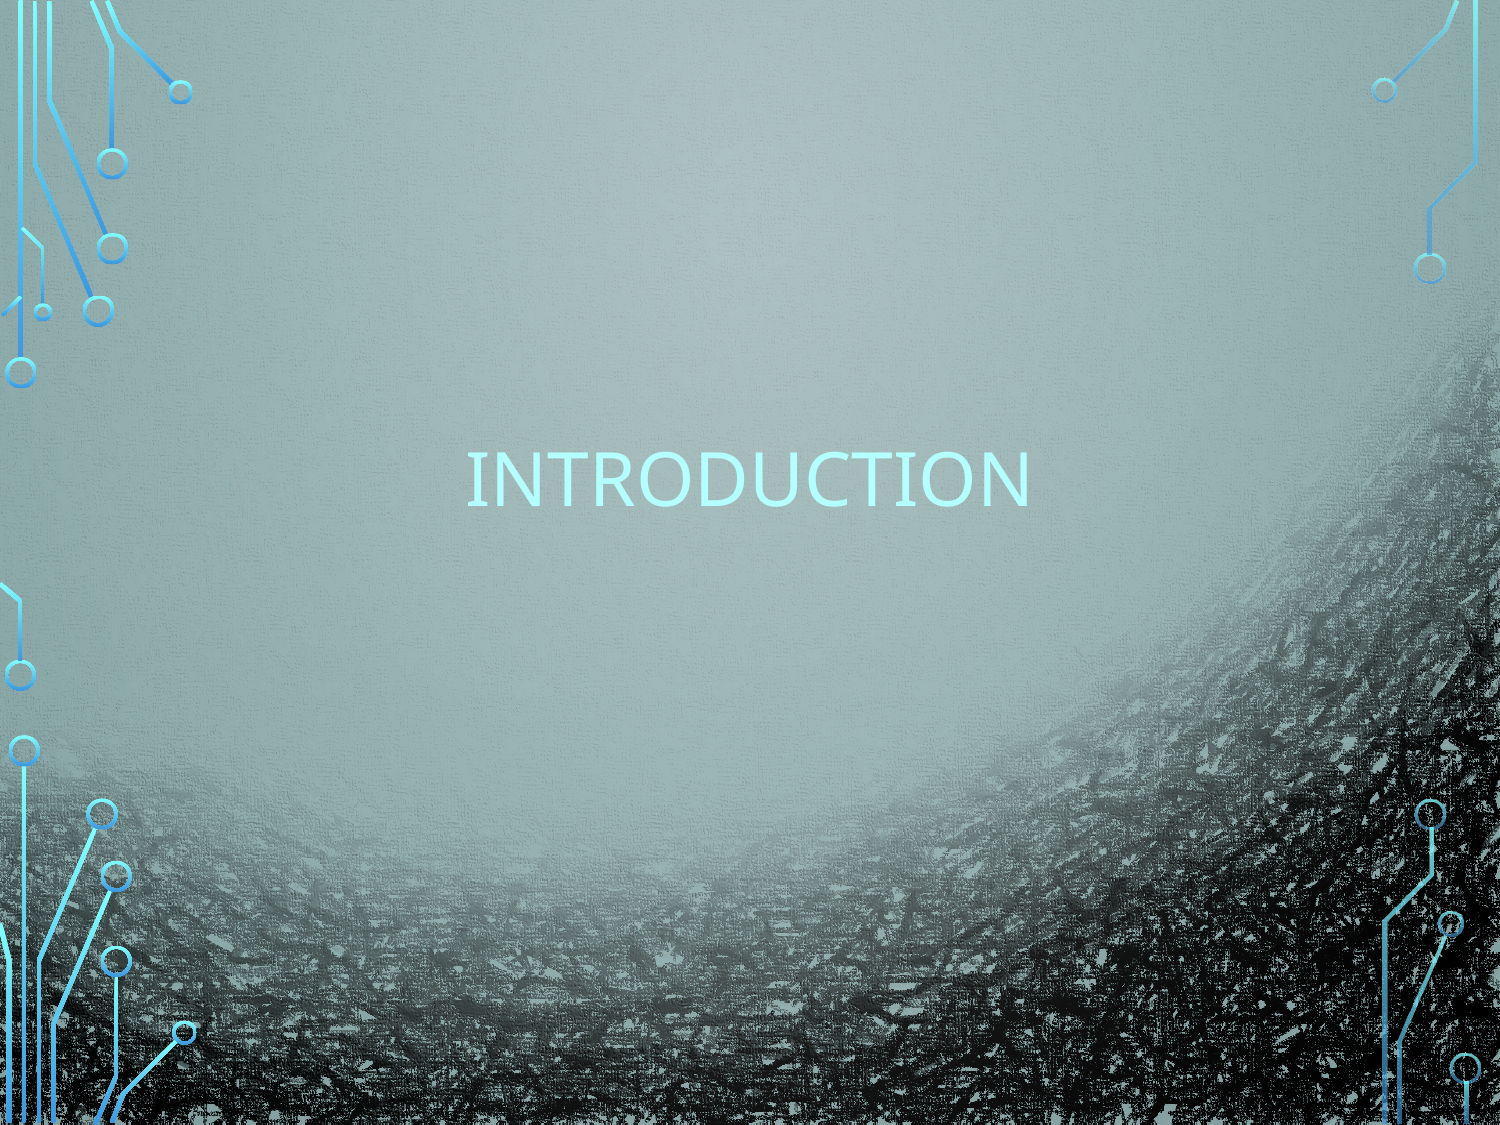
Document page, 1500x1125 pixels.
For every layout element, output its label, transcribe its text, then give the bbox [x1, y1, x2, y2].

title INTRODUCTION [140, 232, 1360, 701]
